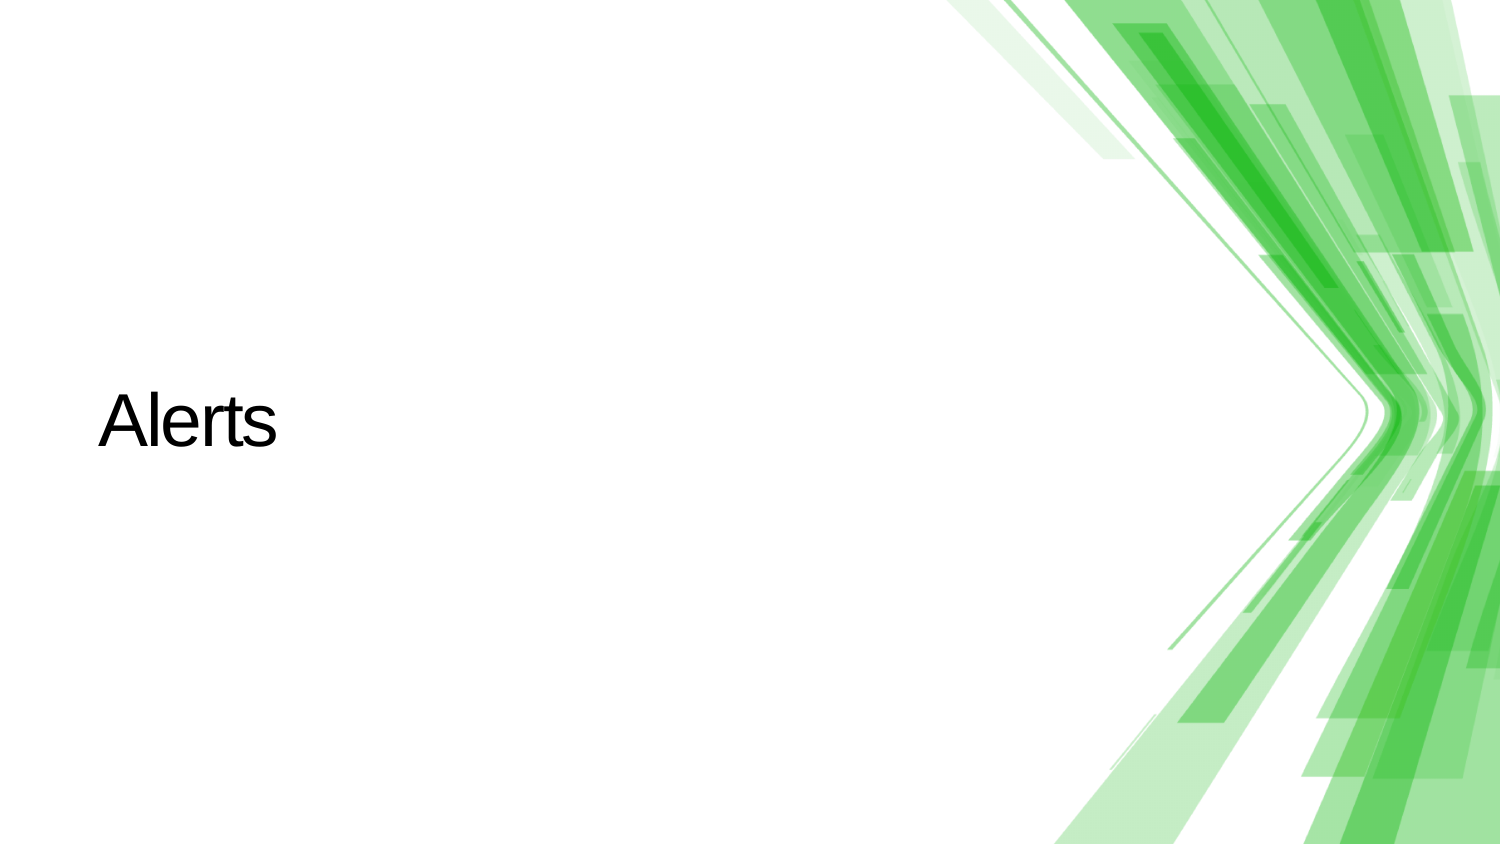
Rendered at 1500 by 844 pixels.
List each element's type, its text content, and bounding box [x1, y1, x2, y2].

title Alerts [98, 246, 1046, 599]
picture [945, 0, 1500, 844]
